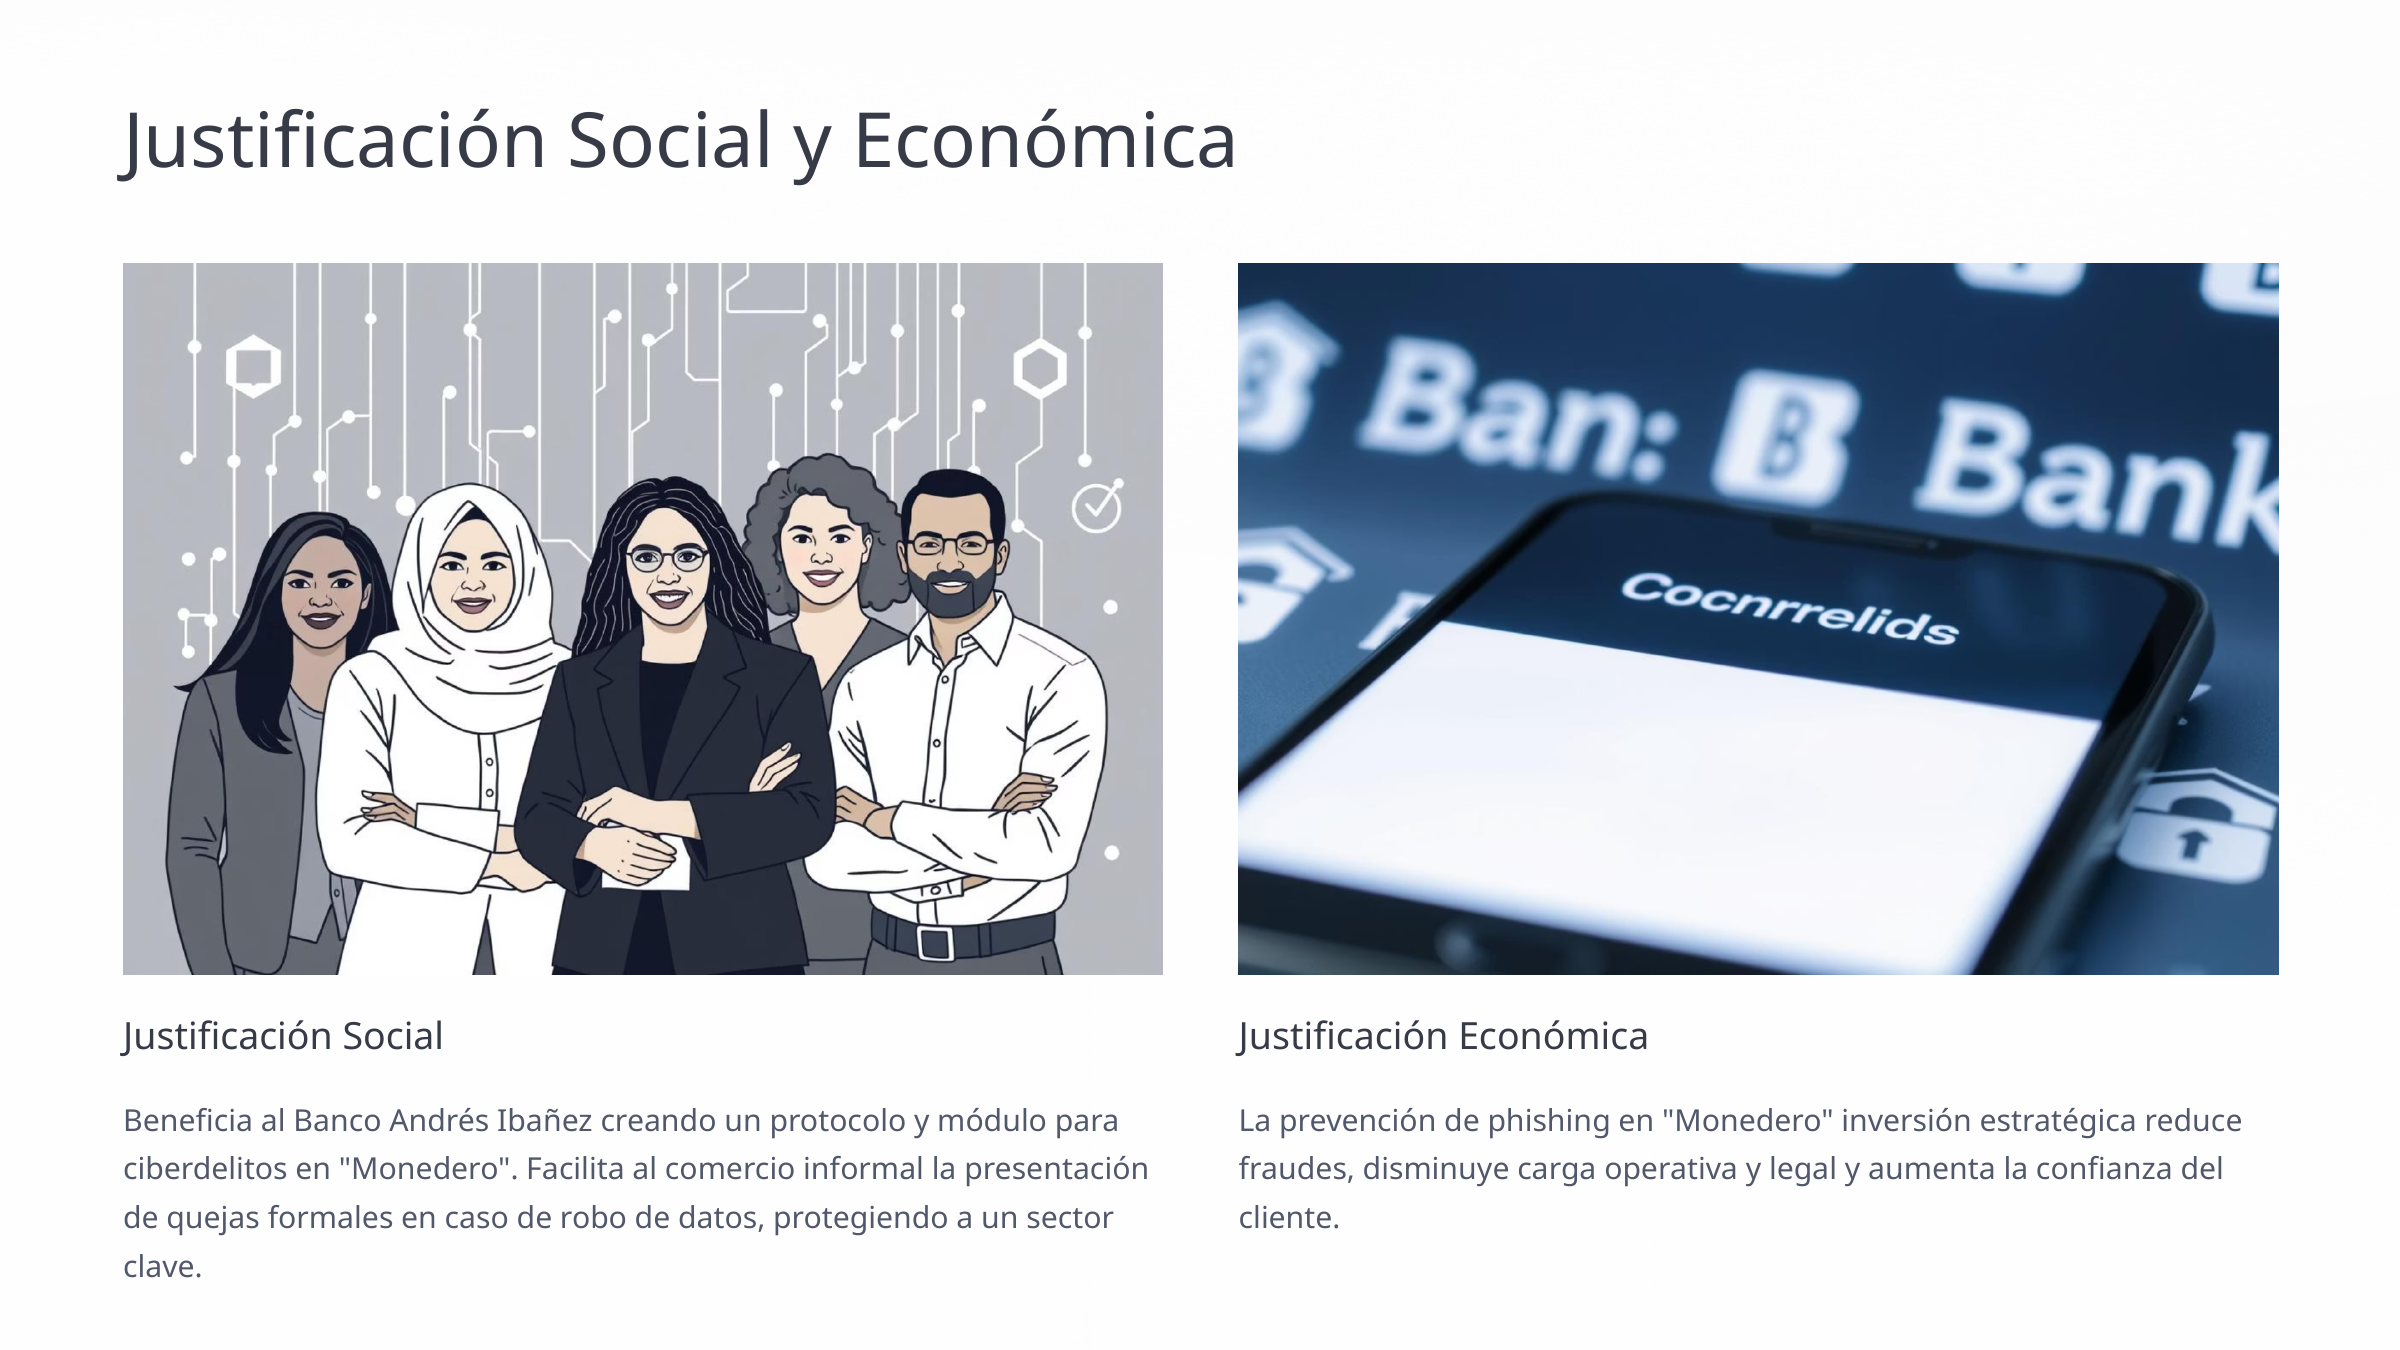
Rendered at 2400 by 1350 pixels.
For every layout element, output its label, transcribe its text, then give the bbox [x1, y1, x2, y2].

text_box Beneficia al Banco Andrés Ibañez creando un protocolo y módulo para ciberdelitos en "Monedero". Facilita al comercio informal la presentación de quejas formales en caso de robo de datos, protegiendo a un sector clave. [123, 1088, 1163, 1236]
text_box Justificación Económica [1238, 1009, 1690, 1058]
text_box Justificación Social [123, 1009, 508, 1058]
text_box La prevención de phishing en "Monedero" inversión estratégica reduce fraudes, disminuye carga operativa y legal y aumenta la confianza del cliente. [1238, 1088, 2279, 1236]
picture [1238, 263, 2279, 975]
picture [123, 263, 1163, 975]
text_box Justificación Social y Económica [123, 86, 1333, 183]
